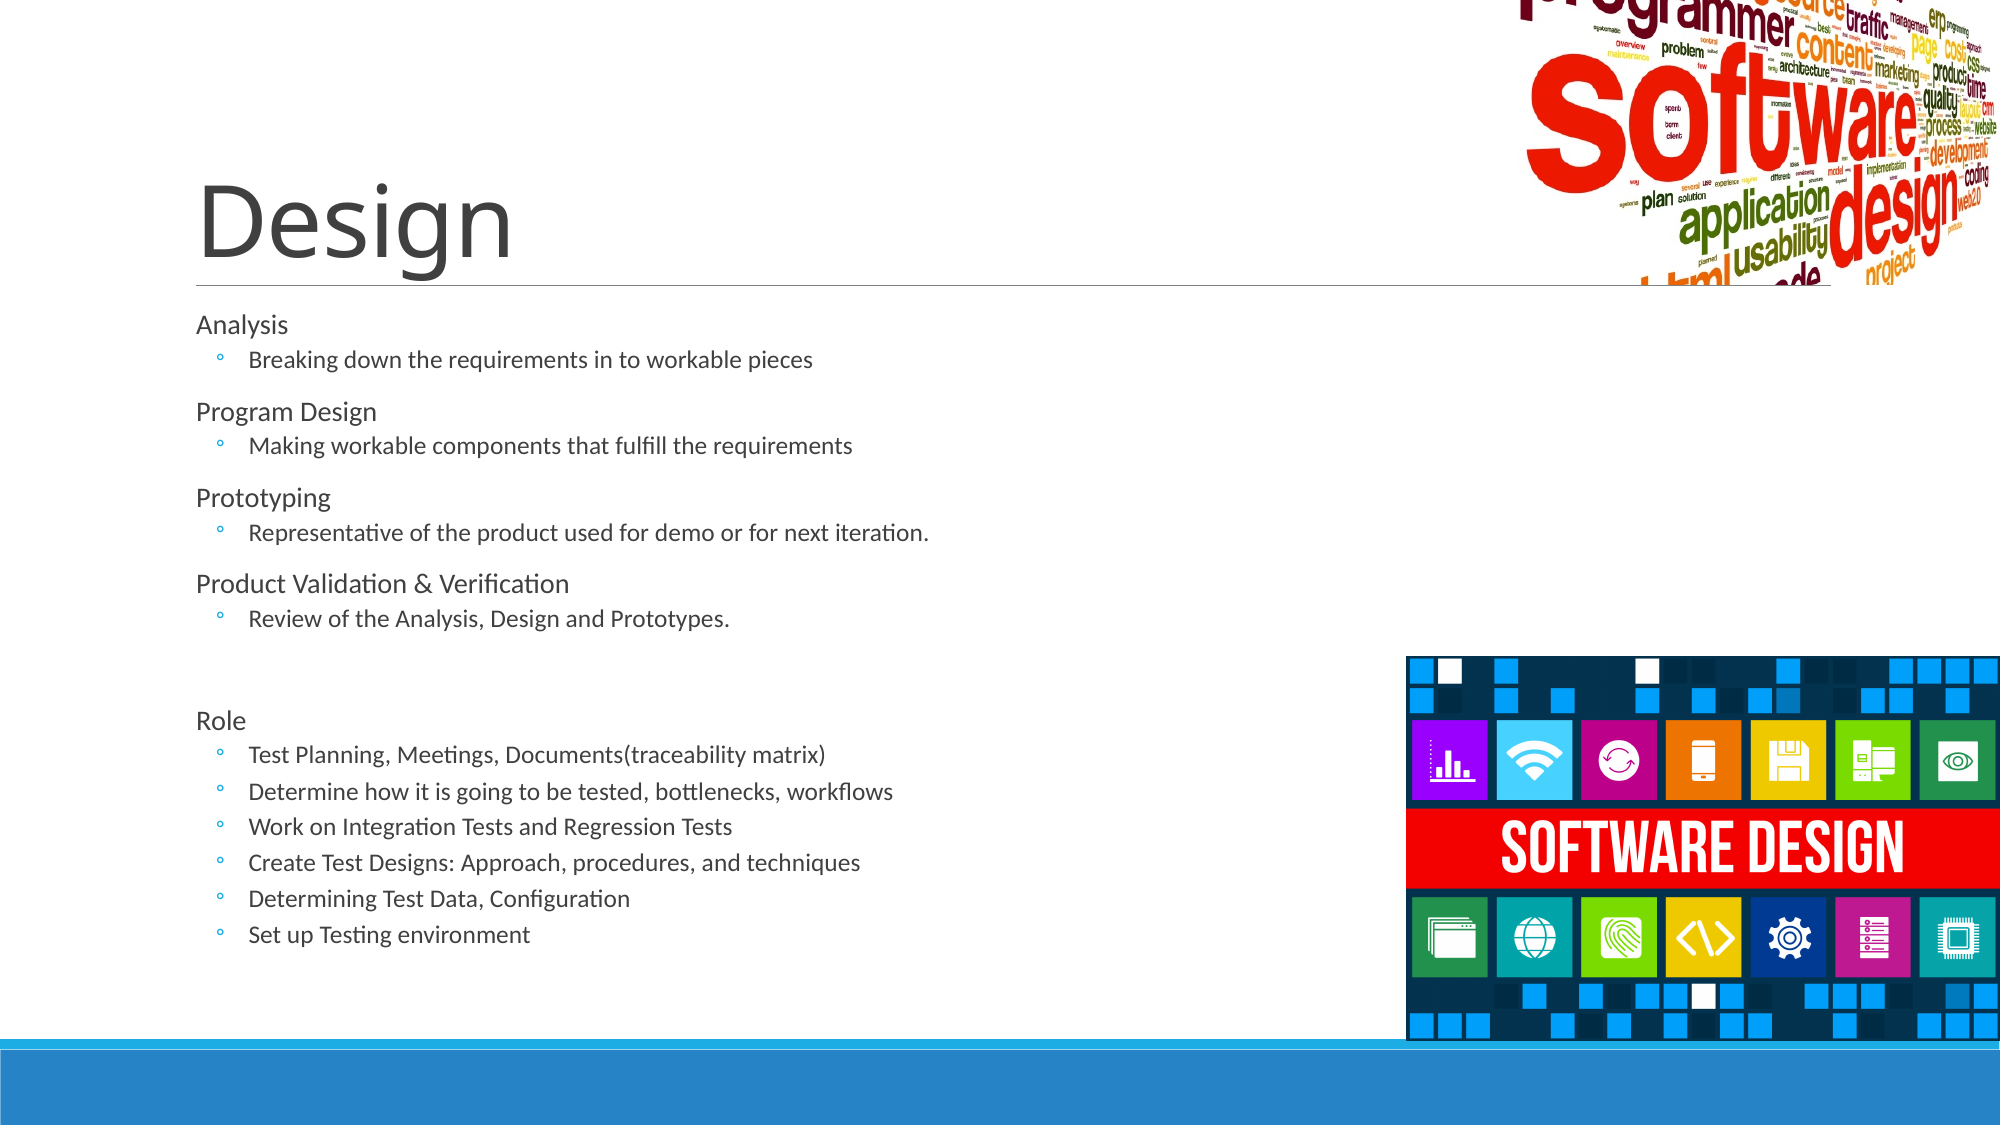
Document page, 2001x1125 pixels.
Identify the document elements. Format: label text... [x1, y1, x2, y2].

picture [1488, 0, 2000, 286]
title Design [180, 47, 1486, 285]
picture [1405, 656, 2000, 1041]
list Analysis Breaking down the requirements in to workable pieces Program Design Making workable components that fulfill the requirements Prototyping Representative of the product used for demo or for next iteration. Product Validation & Verification Review of the Analysis, Design and Prototypes. Role Test Planning, Meetings, Documents(traceability matrix) Determine how it is going to be tested, bottlenecks, workflows Work on Integration Tests and Regression Tests Create Test Designs: Approach, procedures, and techniques Determining Test Data, Configuration Set up Testing environment [180, 302, 1830, 963]
